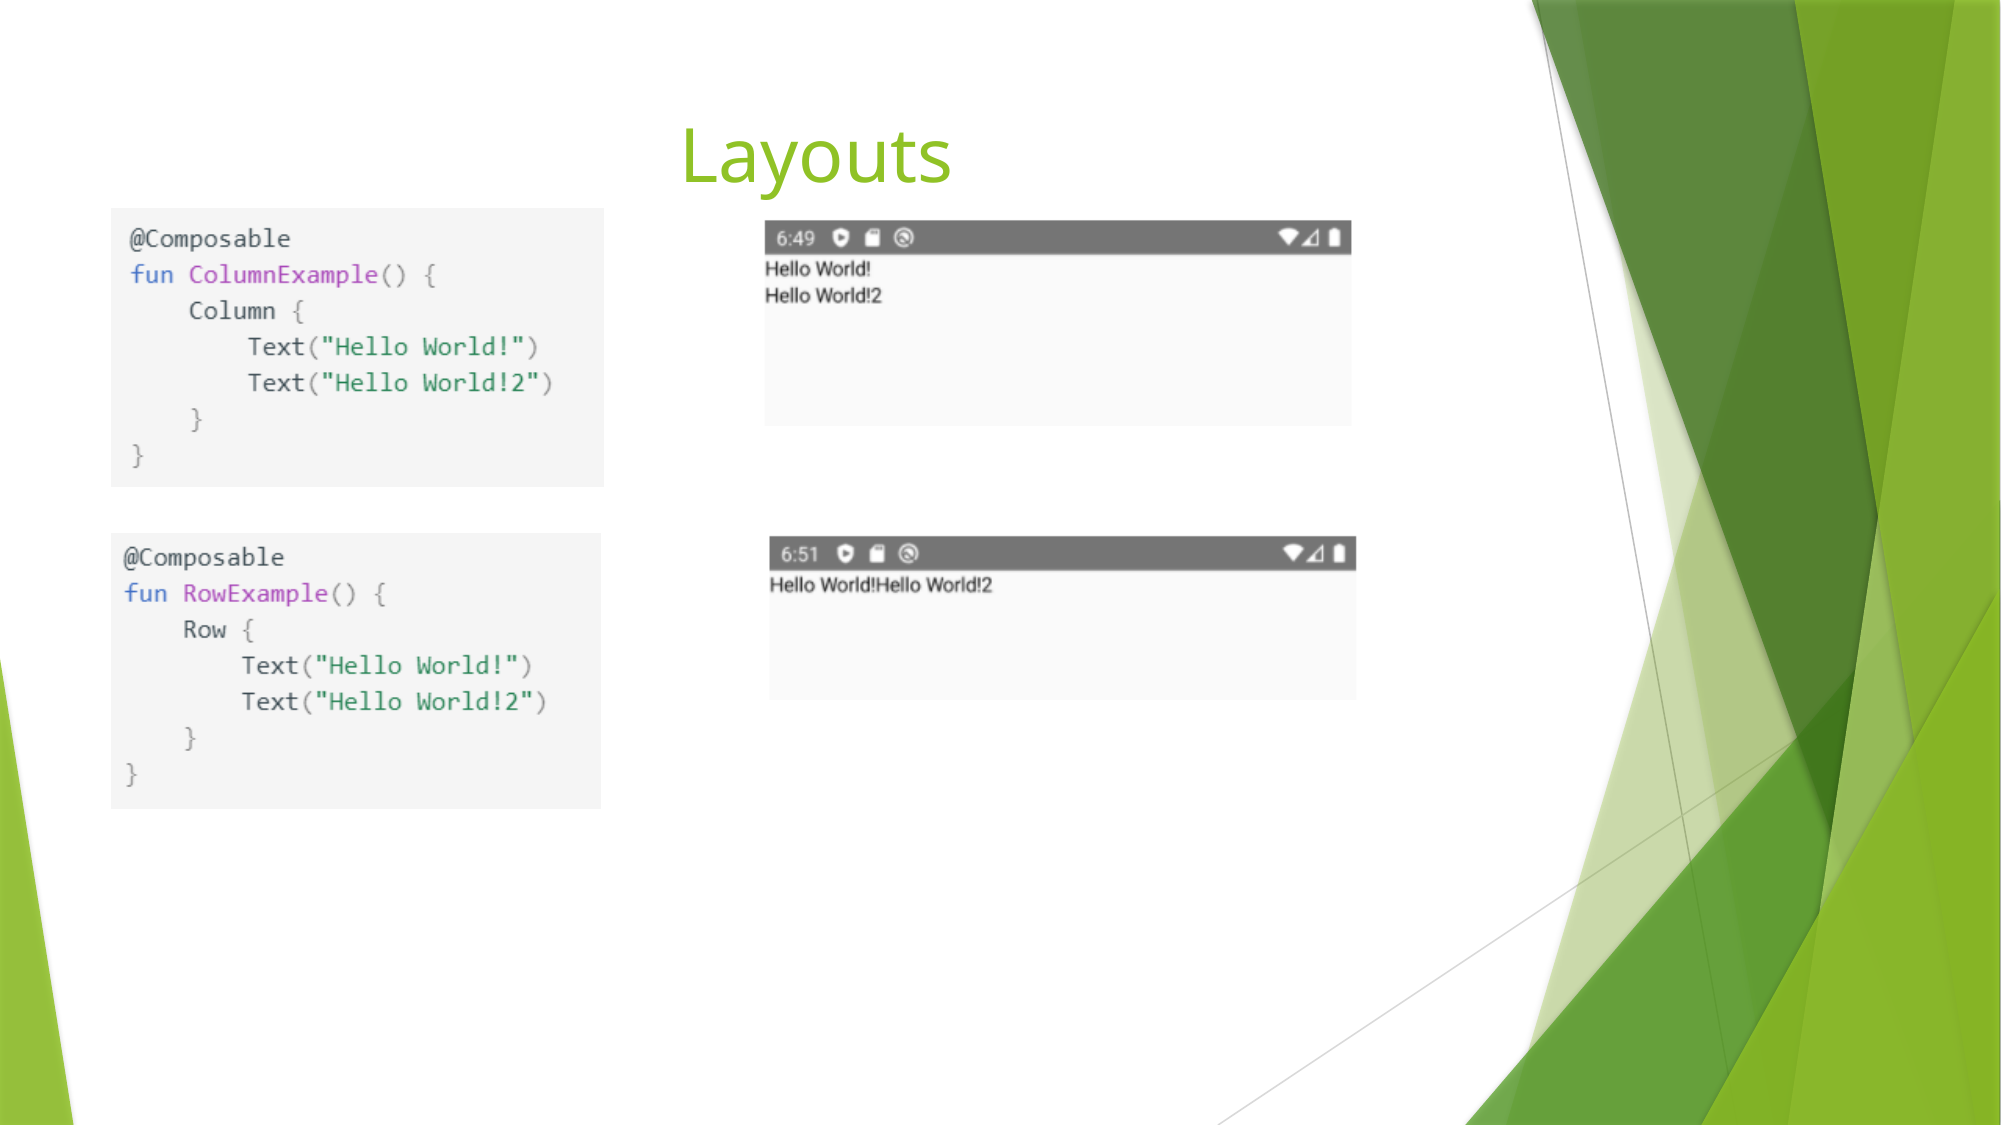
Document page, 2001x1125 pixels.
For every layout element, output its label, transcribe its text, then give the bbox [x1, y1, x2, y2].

picture [110, 207, 604, 487]
picture [761, 516, 1384, 700]
picture [747, 207, 1398, 426]
picture [110, 532, 601, 809]
title Layouts [111, 99, 1522, 317]
